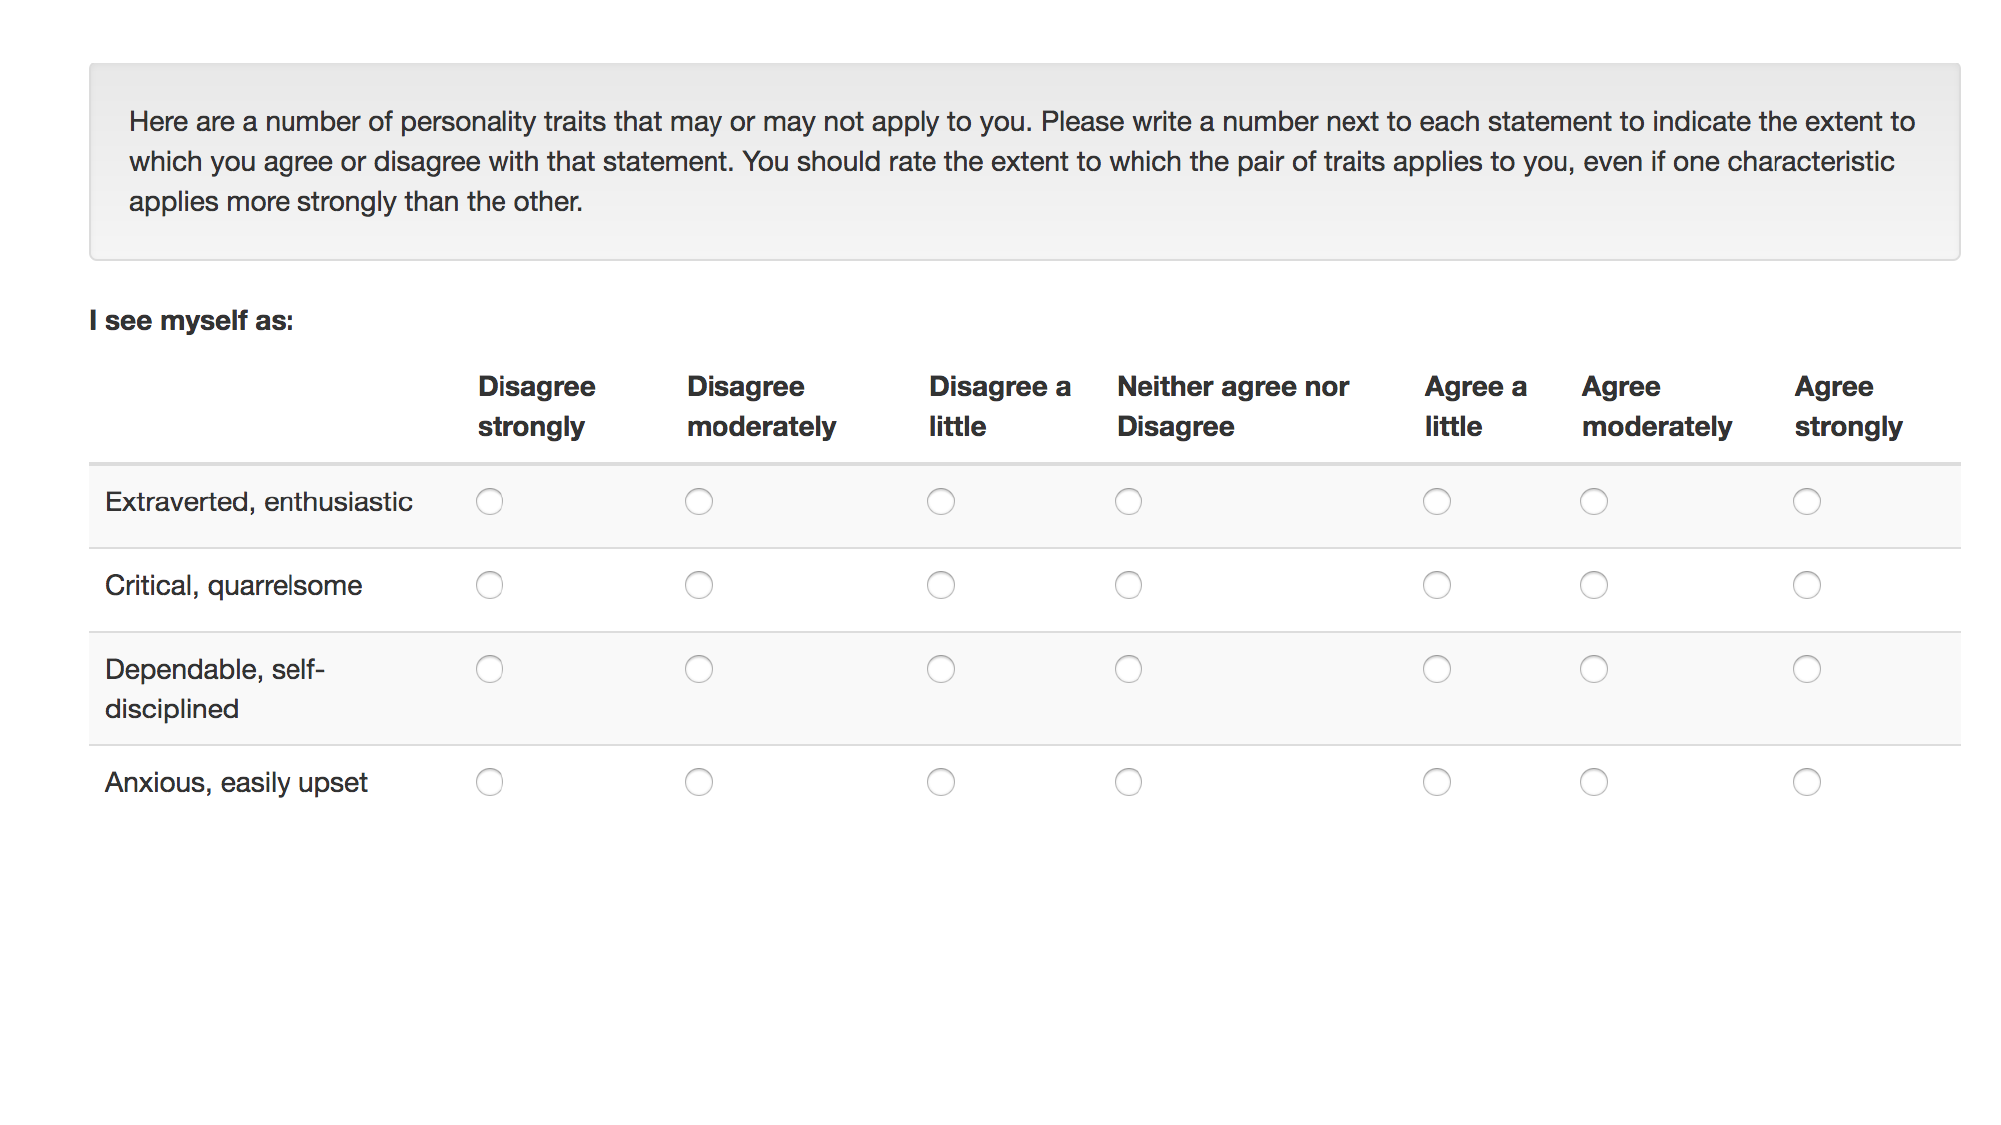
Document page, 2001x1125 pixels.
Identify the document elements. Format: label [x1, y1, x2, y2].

picture [77, 63, 1989, 816]
